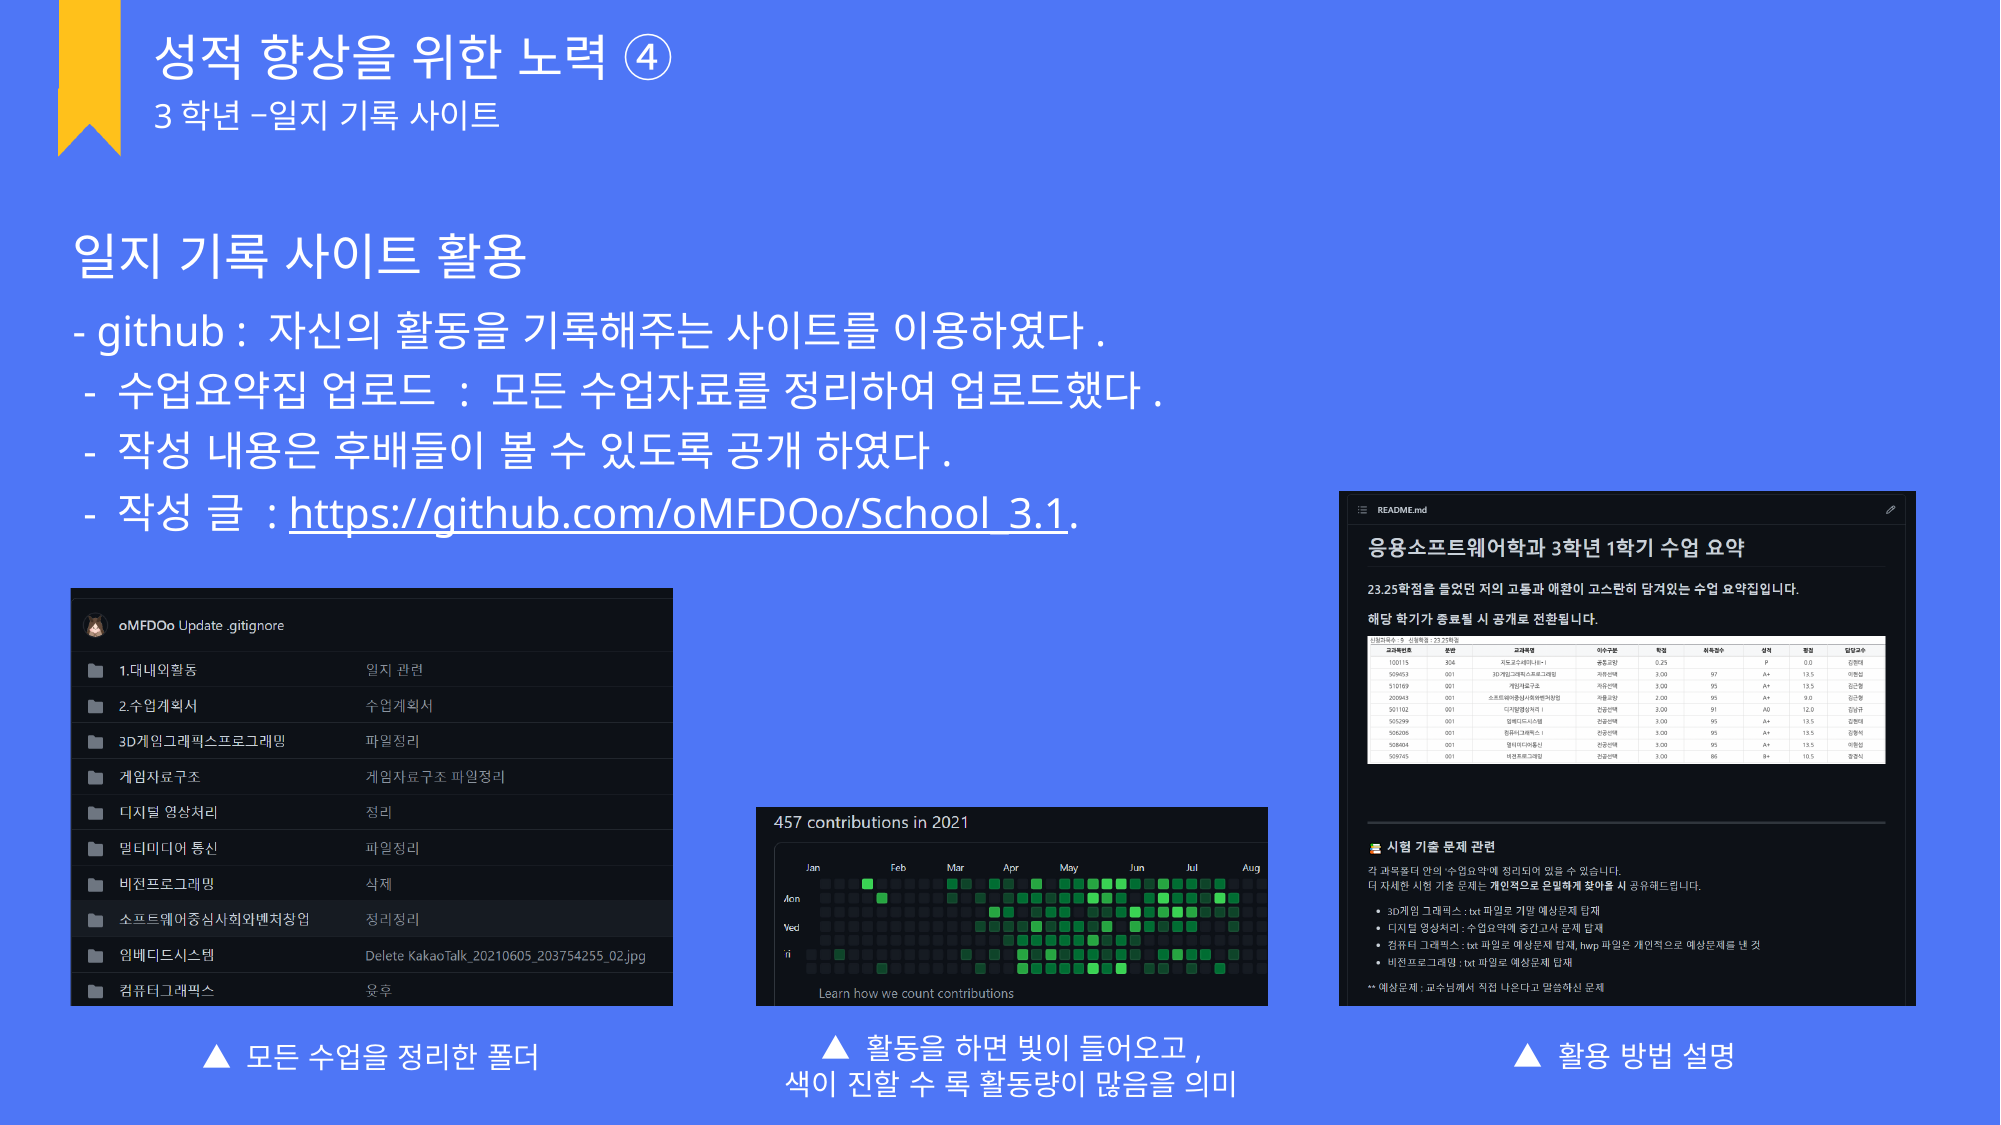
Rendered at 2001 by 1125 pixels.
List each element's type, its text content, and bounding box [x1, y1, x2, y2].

picture [70, 588, 673, 1006]
text_box 3학년 –일지 기록 사이트 [139, 87, 754, 143]
picture [756, 807, 1268, 1006]
text_box ▲ 활동을 하면 빛이 들어오고, 색이 진할 수 록 활동량이 많음을 의미 [722, 1023, 1302, 1109]
picture [57, 0, 121, 158]
text_box ▲ 활용 방법 설명 [1335, 1031, 1916, 1081]
text_box 일지 기록 사이트 활용 - github : 자신의 활동을 기록해주는 사이트를 이용하였다. - 수업요약집 업로드 : 모든 수업자료를 정리하여 업로드했다. - 작성 내용은 후배들이 볼 수 있도록 공개 하였다. - 작성 글 : https://github.com/oMFDOo/School_3.1. [57, 193, 1963, 551]
picture [1339, 491, 1916, 1006]
text_box ▲ 모든 수업을 정리한 폴더 [81, 1032, 662, 1082]
text_box 성적 향상을 위한 노력 ④ [139, 18, 754, 87]
